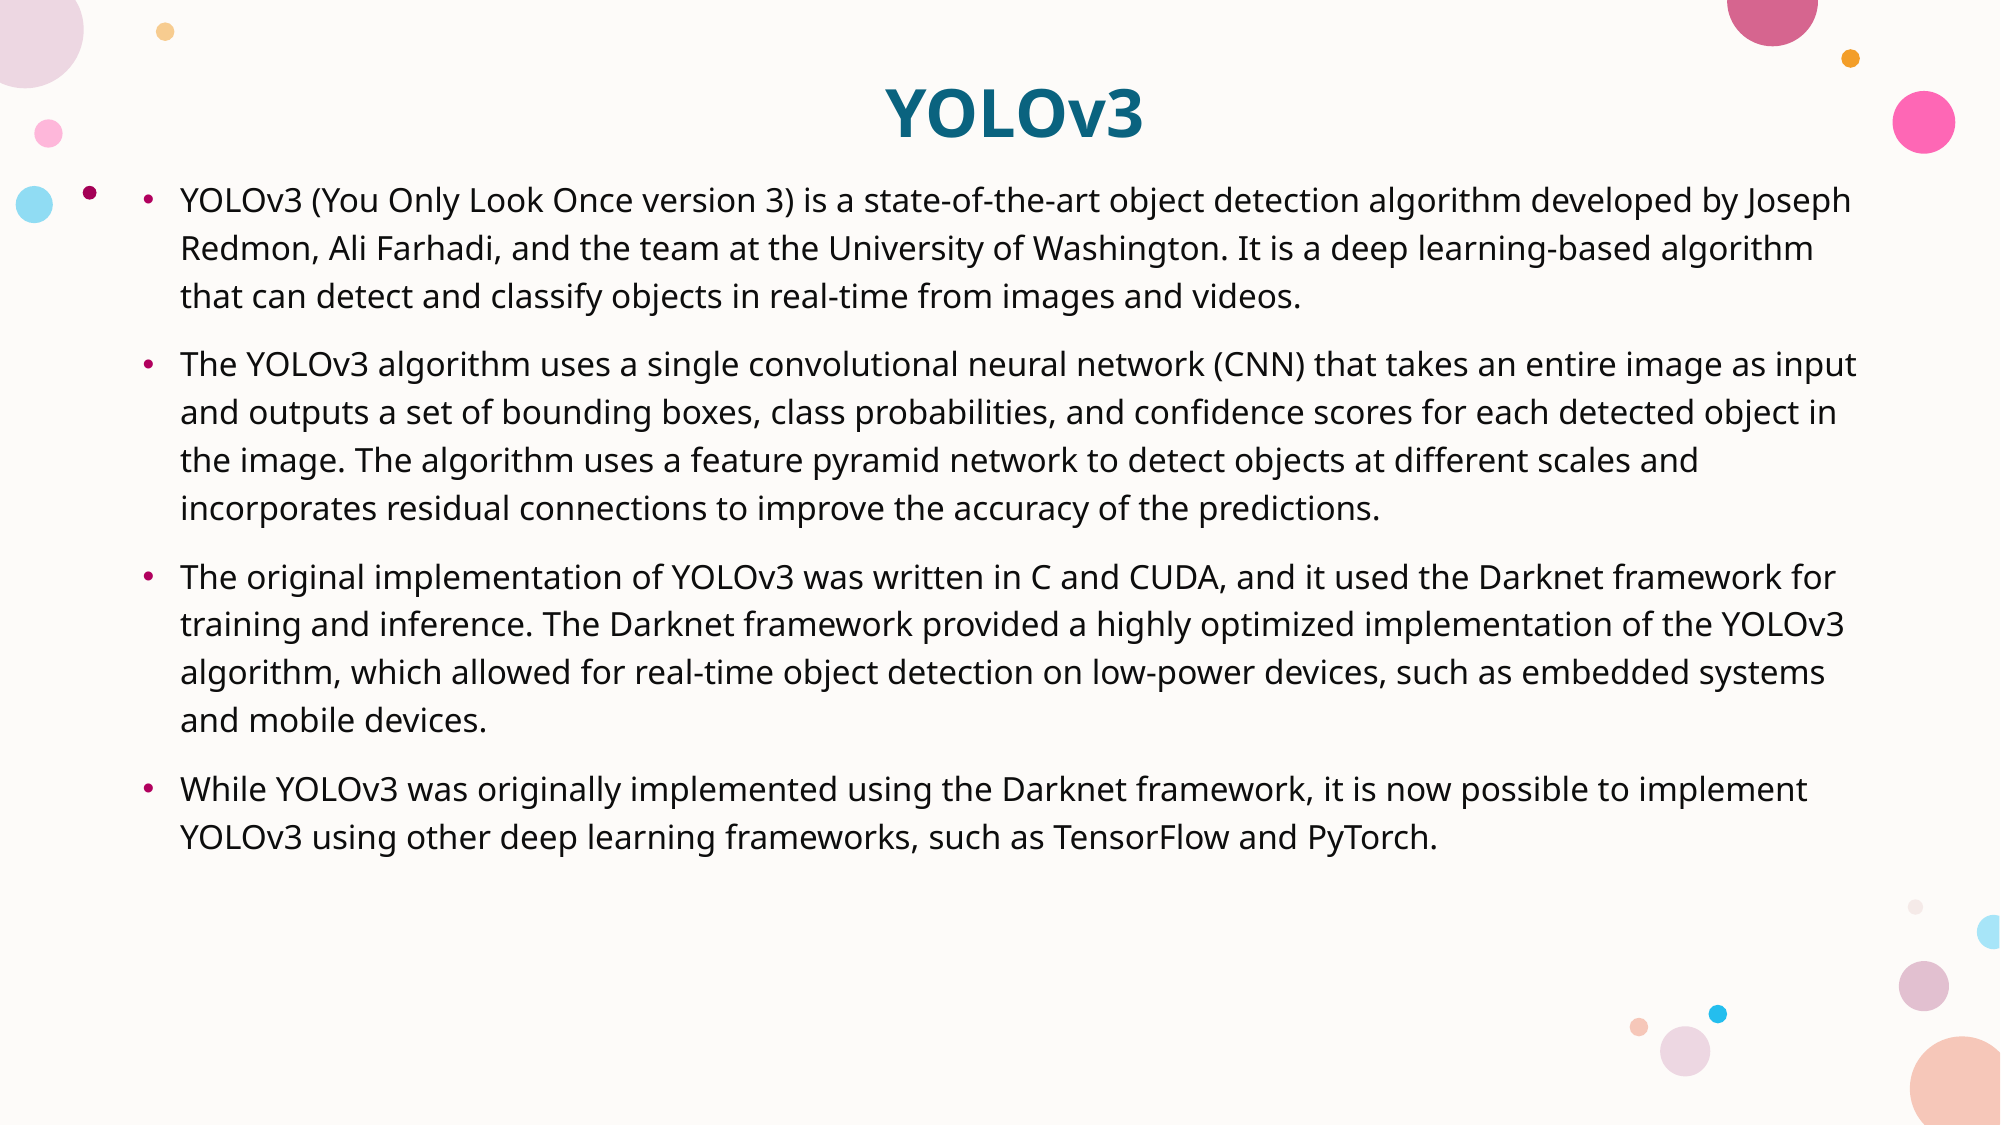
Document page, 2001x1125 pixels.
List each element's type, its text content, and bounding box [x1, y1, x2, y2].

list YOLOv3 (You Only Look Once version 3) is a state-of-the-art object detection algorithm developed by Joseph Redmon, Ali Farhadi, and the team at the University of Washington. It is a deep learning-based algorithm that can detect and classify objects in real-time from images and videos. The YOLOv3 algorithm uses a single convolutional neural network (CNN) that takes an entire image as input and outputs a set of bounding boxes, class probabilities, and confidence scores for each detected object in the image. The algorithm uses a feature pyramid network to detect objects at different scales and incorporates residual connections to improve the accuracy of the predictions. The original implementation of YOLOv3 was written in C and CUDA, and it used the Darknet framework for training and inference. The Darknet framework provided a highly optimized implementation of the YOLOv3 algorithm, which allowed for real-time object detection on low-power devices, such as embedded systems and mobile devices. While YOLOv3 was originally implemented using the Darknet framework, it is now possible to implement YOLOv3 using other deep learning frameworks, such as TensorFlow and PyTorch. [127, 163, 1877, 1014]
text_box YOLOv3 [870, 63, 1228, 159]
